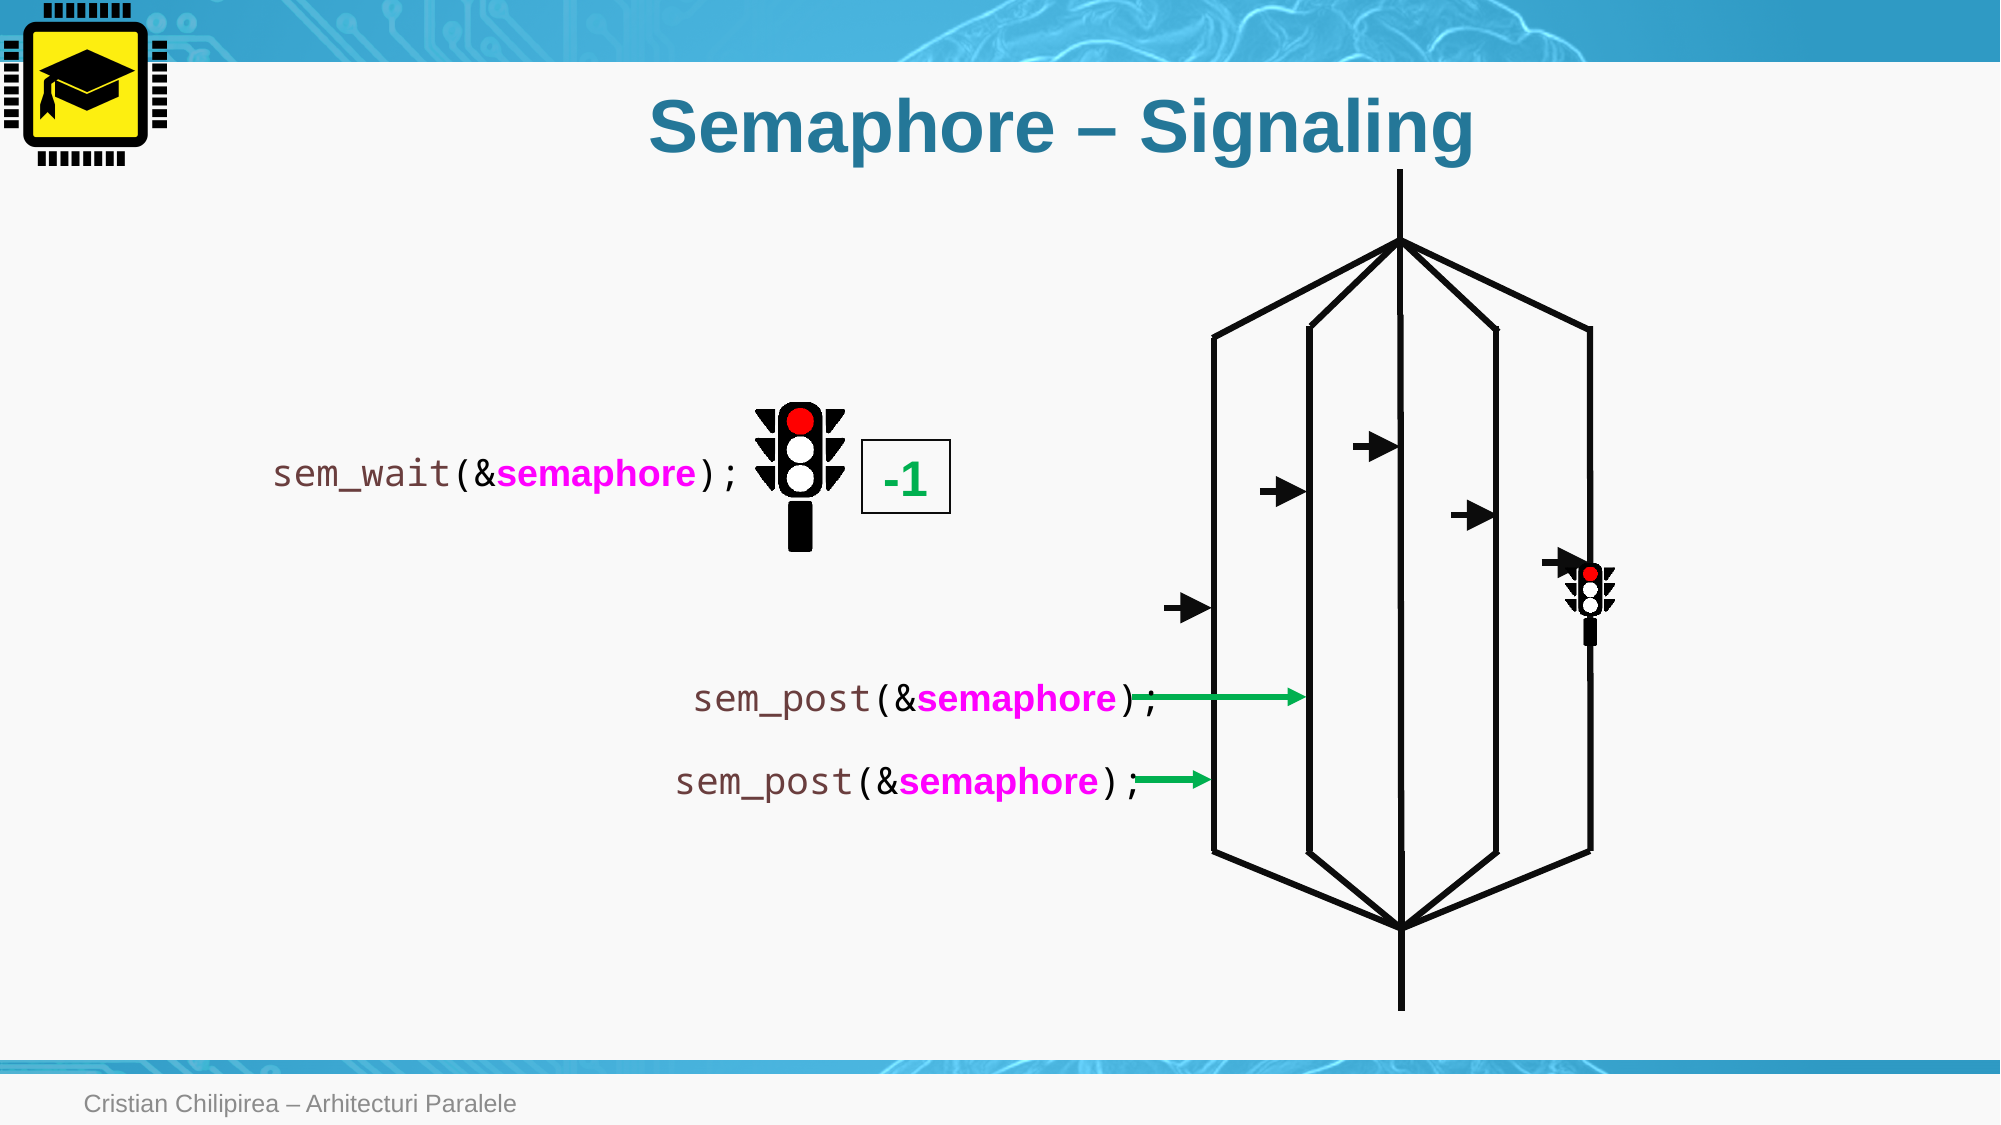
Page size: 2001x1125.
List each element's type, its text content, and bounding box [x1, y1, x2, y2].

footer Cristian Chilipirea – Arhitecturi Paralele [68, 1083, 1542, 1125]
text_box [1307, 850, 1402, 929]
picture [0, 1060, 2000, 1074]
picture [1565, 562, 1615, 646]
text_box -1 [861, 439, 951, 514]
picture [755, 402, 845, 552]
picture [0, 0, 2000, 166]
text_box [1212, 850, 1307, 929]
text_box sem_post(&semaphore); [677, 666, 1177, 727]
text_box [1402, 850, 1499, 929]
text_box sem_post(&semaphore); [659, 749, 1159, 809]
title Semaphore – Signaling [170, 76, 1955, 180]
text_box sem_wait(&semaphore); [256, 441, 755, 502]
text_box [1401, 239, 1590, 331]
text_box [1499, 850, 1590, 929]
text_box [1212, 239, 1400, 339]
